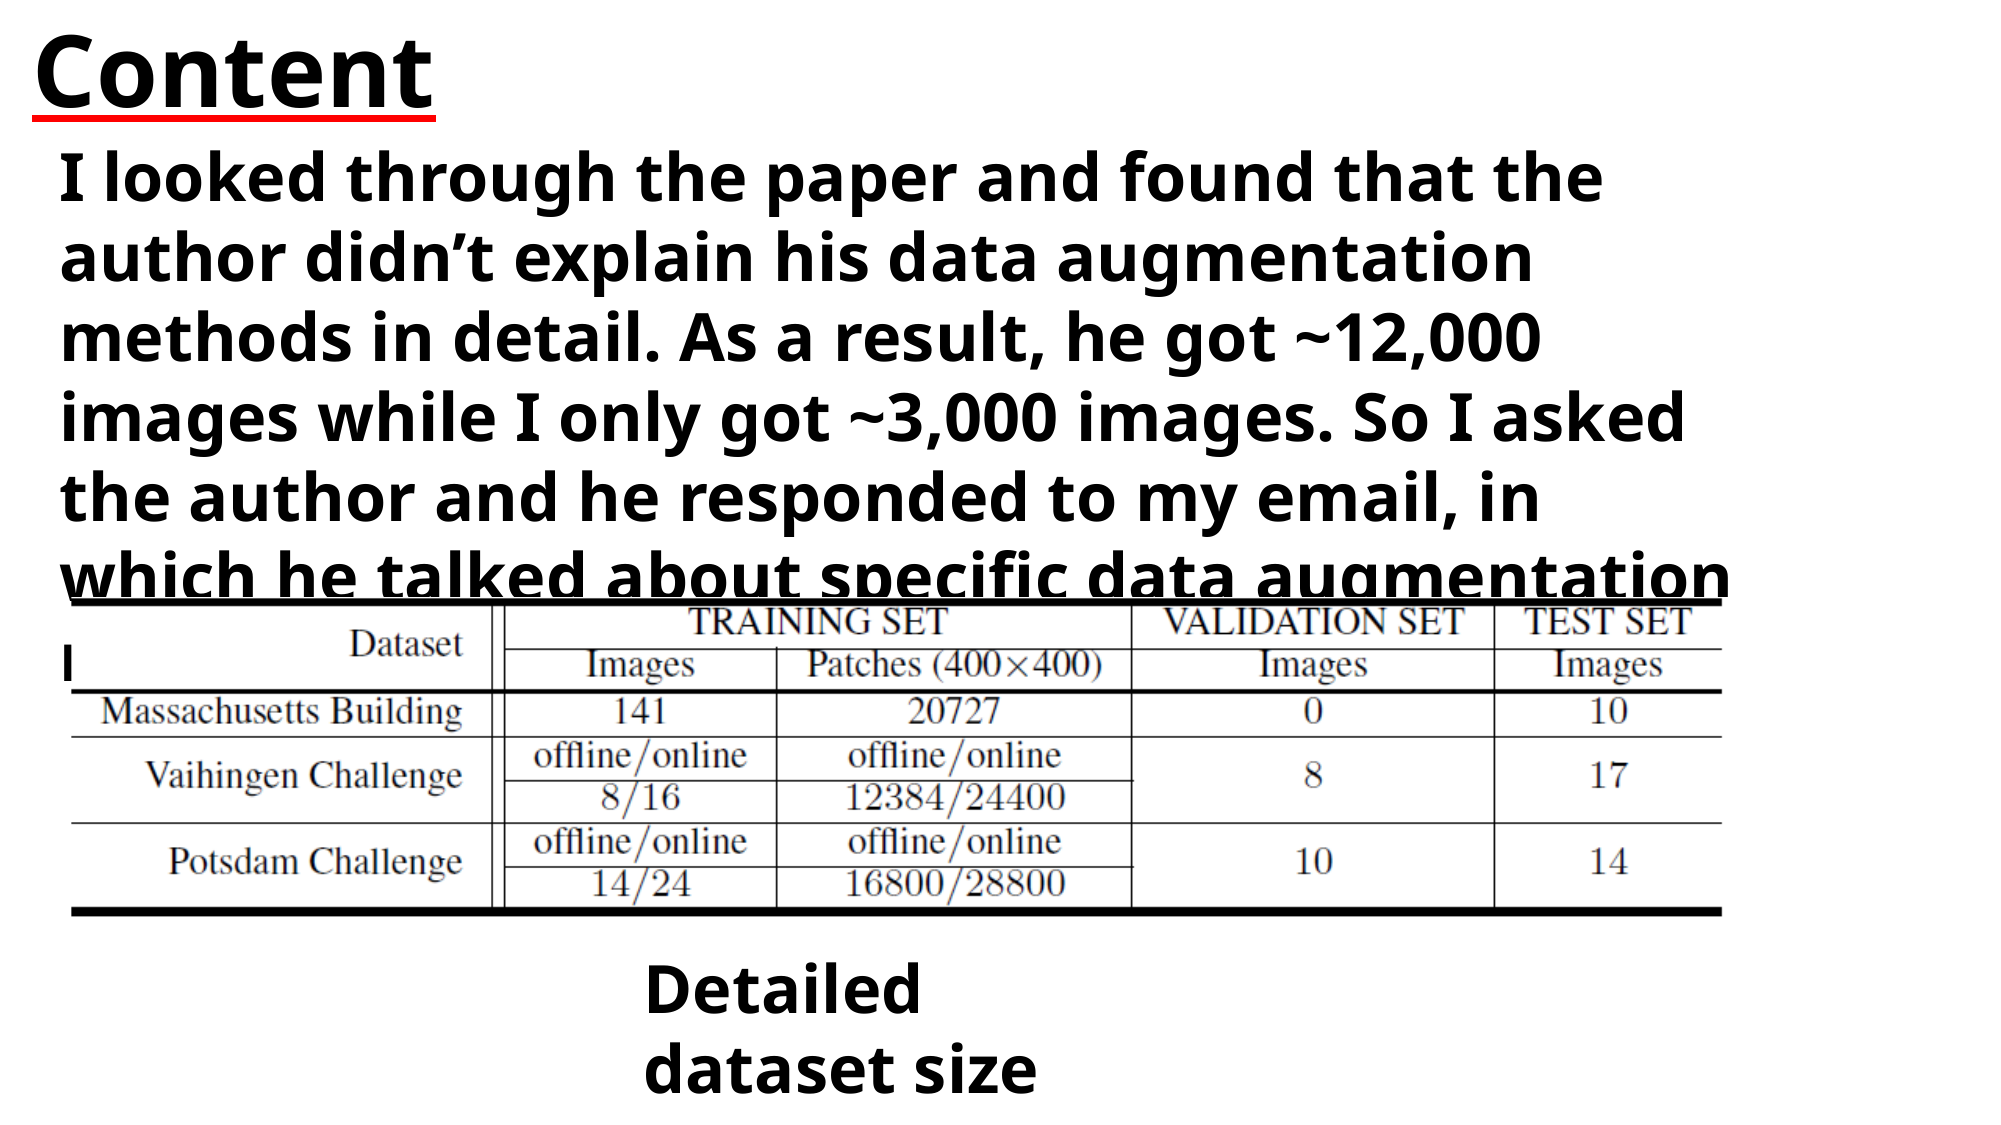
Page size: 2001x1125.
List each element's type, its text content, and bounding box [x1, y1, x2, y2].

picture [71, 597, 1730, 937]
text_box Content [17, 0, 1116, 135]
text_box Detailed dataset size [628, 939, 1207, 1115]
text_box I looked through the paper and found that the author didn’t explain his data augmentation methods in detail. As a result, he got ~12,000 images while I only got ~3,000 images. So I asked the author and he responded to my email, in which he talked about specific data augmentation methods they used. [44, 127, 1757, 703]
